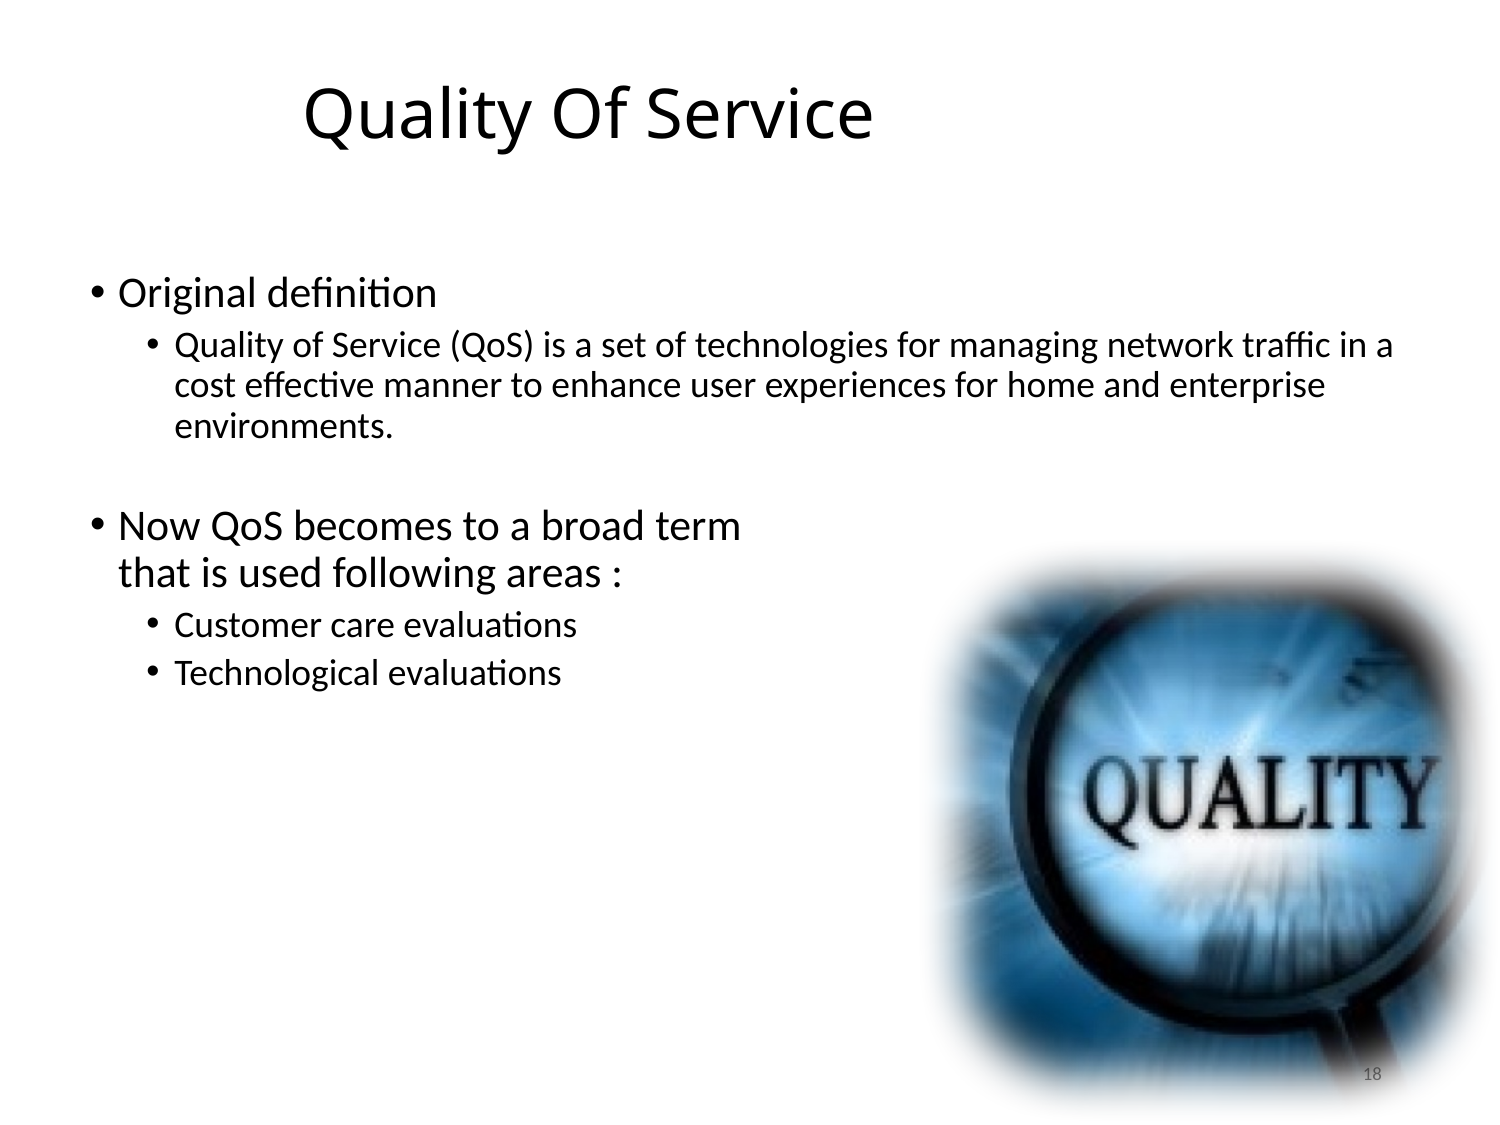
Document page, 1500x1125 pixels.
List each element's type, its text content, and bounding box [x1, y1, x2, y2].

list Original definition Quality of Service (QoS) is a set of technologies for managing network traffic in a cost effective manner to enhance user experiences for home and enterprise environments. Now QoS becomes to a broad term that is used following areas : Customer care evaluations Technological evaluations [75, 262, 1425, 825]
title Quality Of Service [287, 45, 1425, 188]
picture [915, 536, 1500, 1125]
